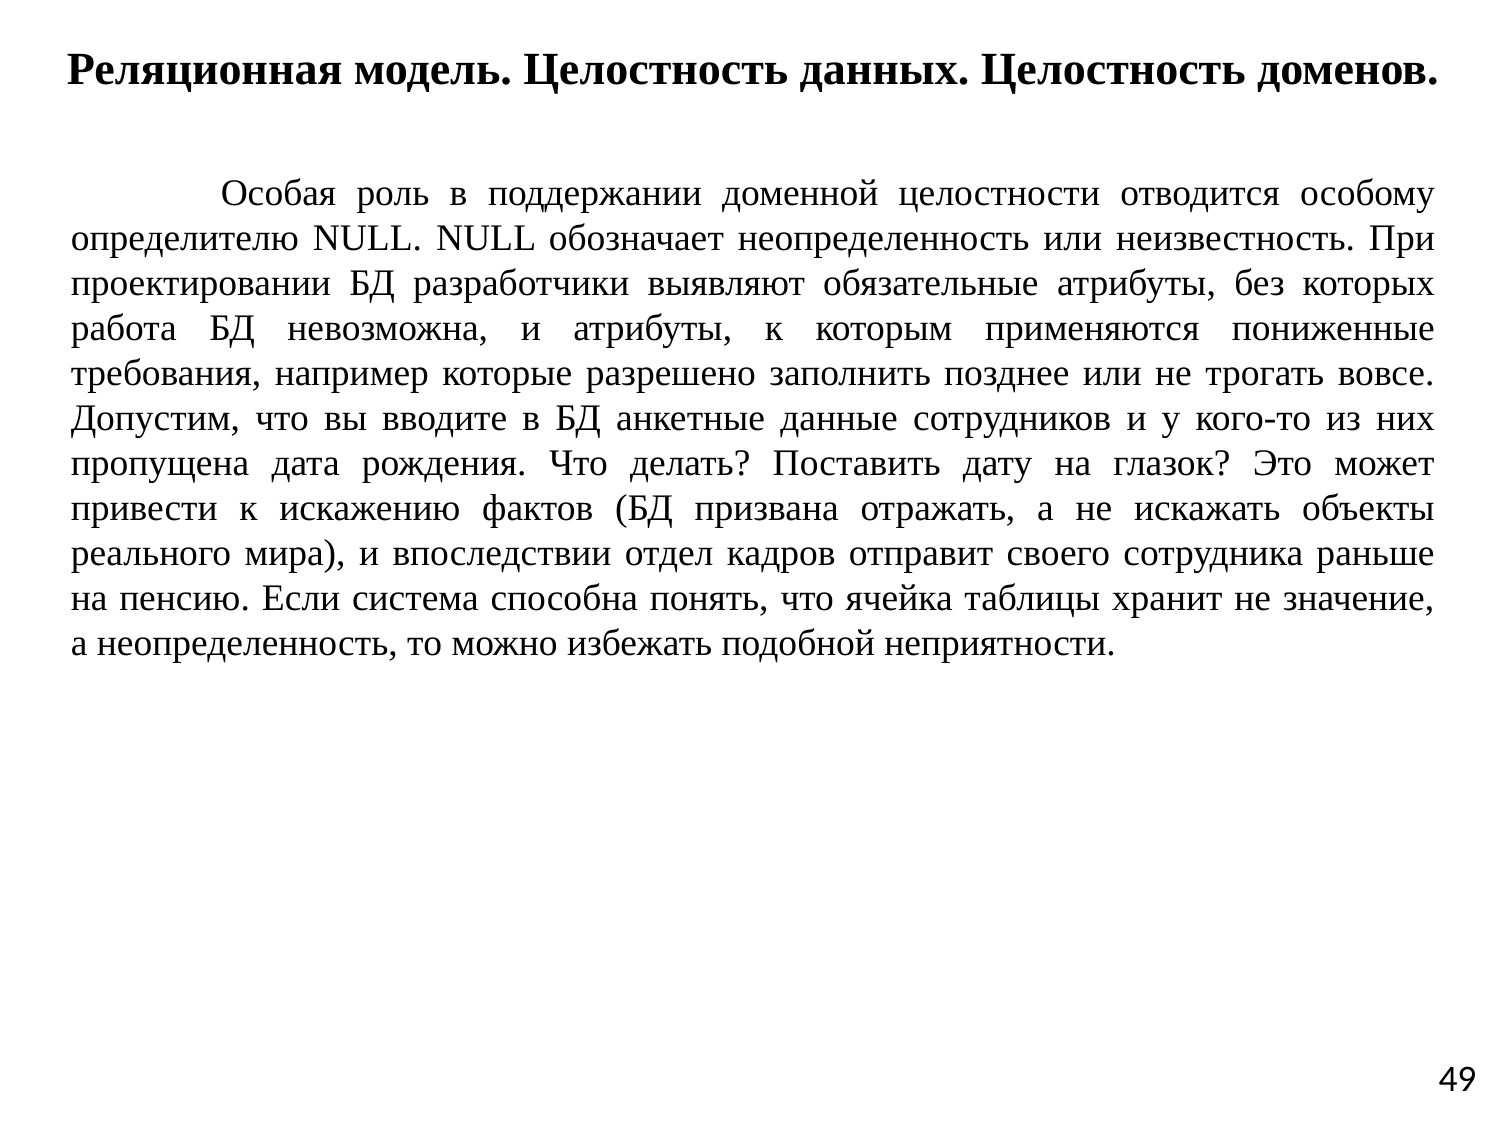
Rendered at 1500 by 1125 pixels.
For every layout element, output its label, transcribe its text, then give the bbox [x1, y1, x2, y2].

text_box Особая роль в поддержании доменной целостности отводится особому определителю NULL. NULL обозначает неопределенность или неизвестность. При проектировании БД разработчики выявляют обязательные атрибуты, без которых работа БД невозможна, и атрибуты, к которым применяются пониженные требования, например которые разрешено заполнить позднее или не трогать вовсе. Допустим, что вы вводите в БД анкетные данные сотрудников и у кого-то из них пропущена дата рождения. Что делать? Поставить дату на глазок? Это может привести к искажению фактов (БД призвана отражать, а не искажать объекты реального мира), и впоследствии отдел кадров отправит своего сотрудника раньше на пенсию. Если система способна понять, что ячейка таблицы хранит не значение, а неопределенность, то можно избежать подобной неприятности. [56, 160, 1452, 671]
title Реляционная модель. Целостность данных. Целостность доменов. [32, 7, 1473, 126]
text_box 49 [1423, 1046, 1492, 1107]
